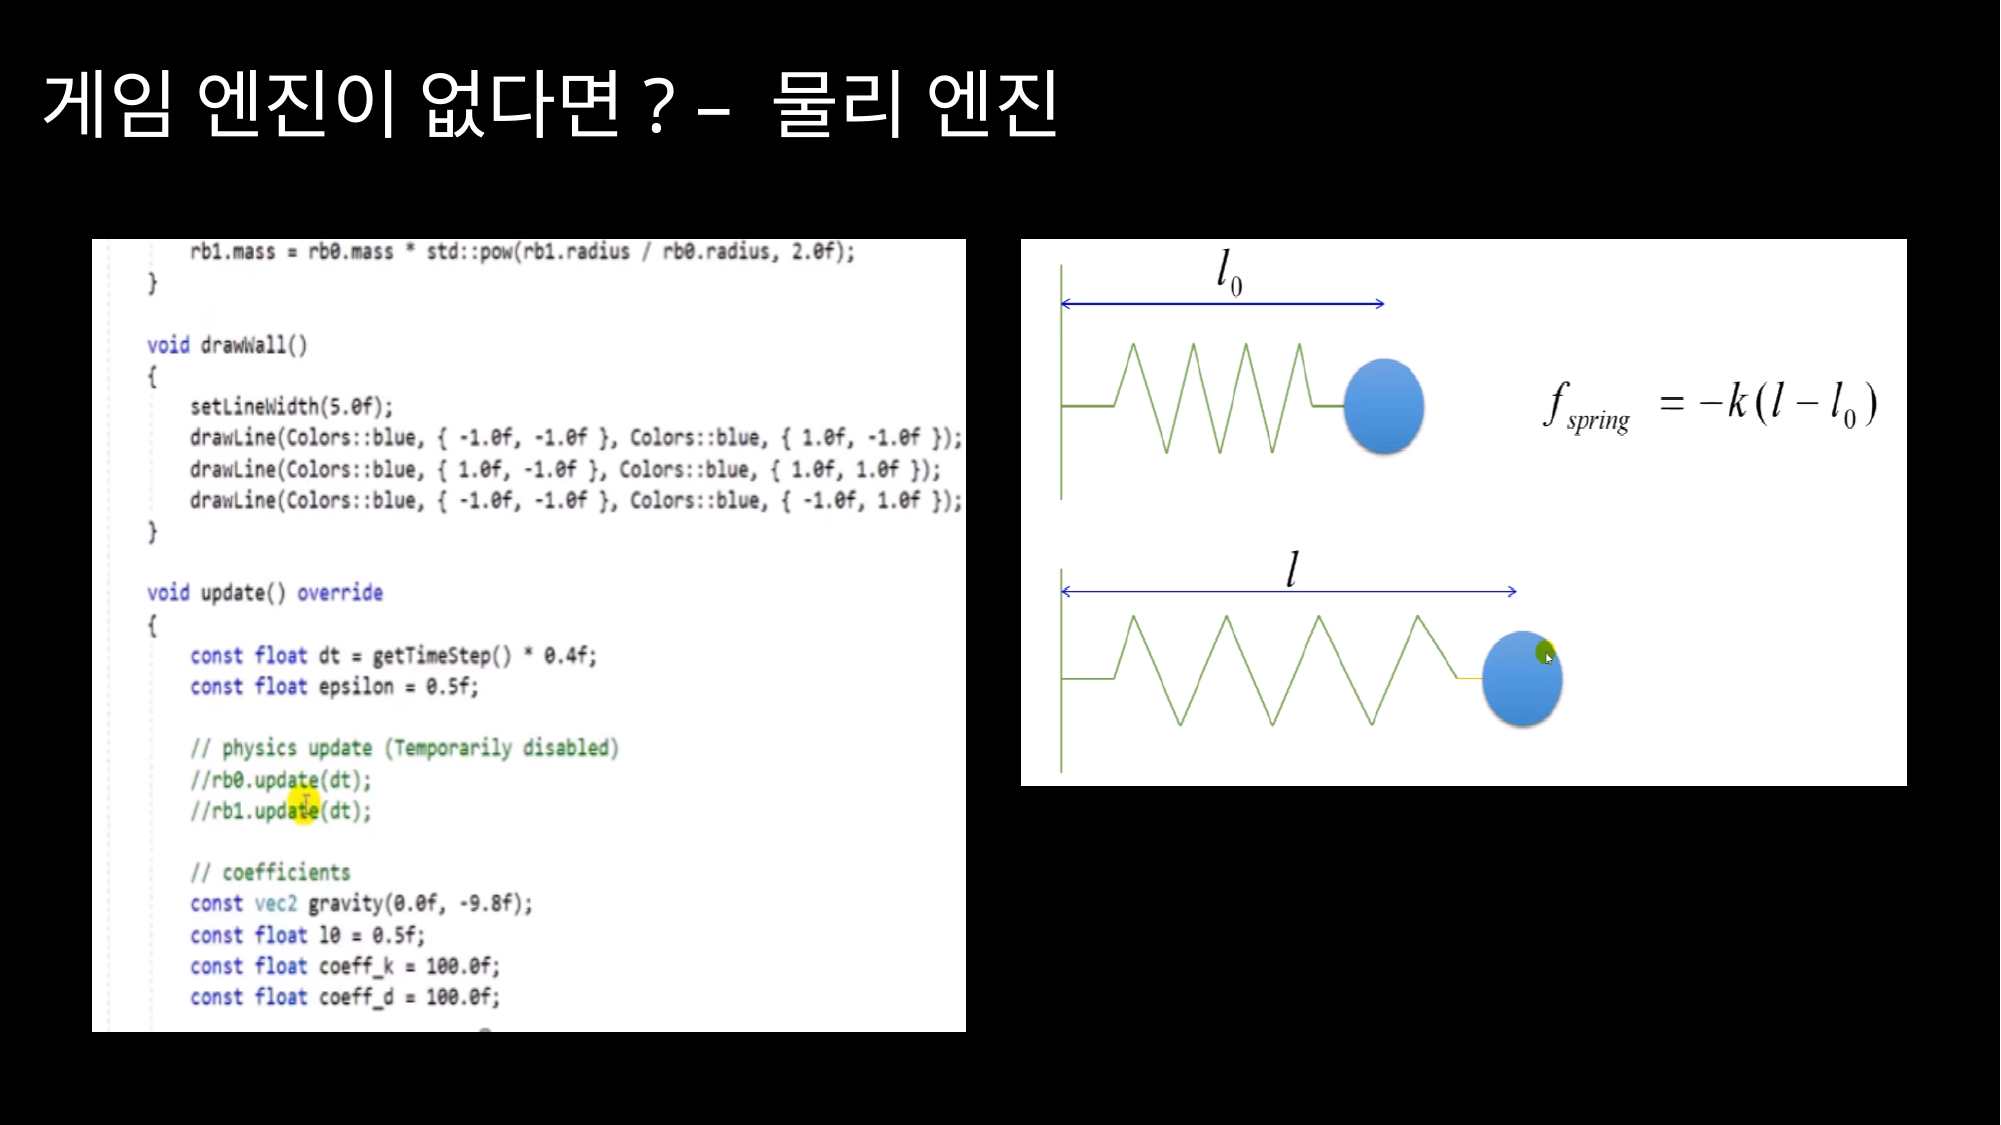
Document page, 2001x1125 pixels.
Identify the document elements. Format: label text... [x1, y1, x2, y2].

text_box 게임 엔진이 없다면? – 물리 엔진 [32, 0, 1743, 218]
picture [91, 239, 967, 1032]
picture [1020, 239, 1907, 787]
